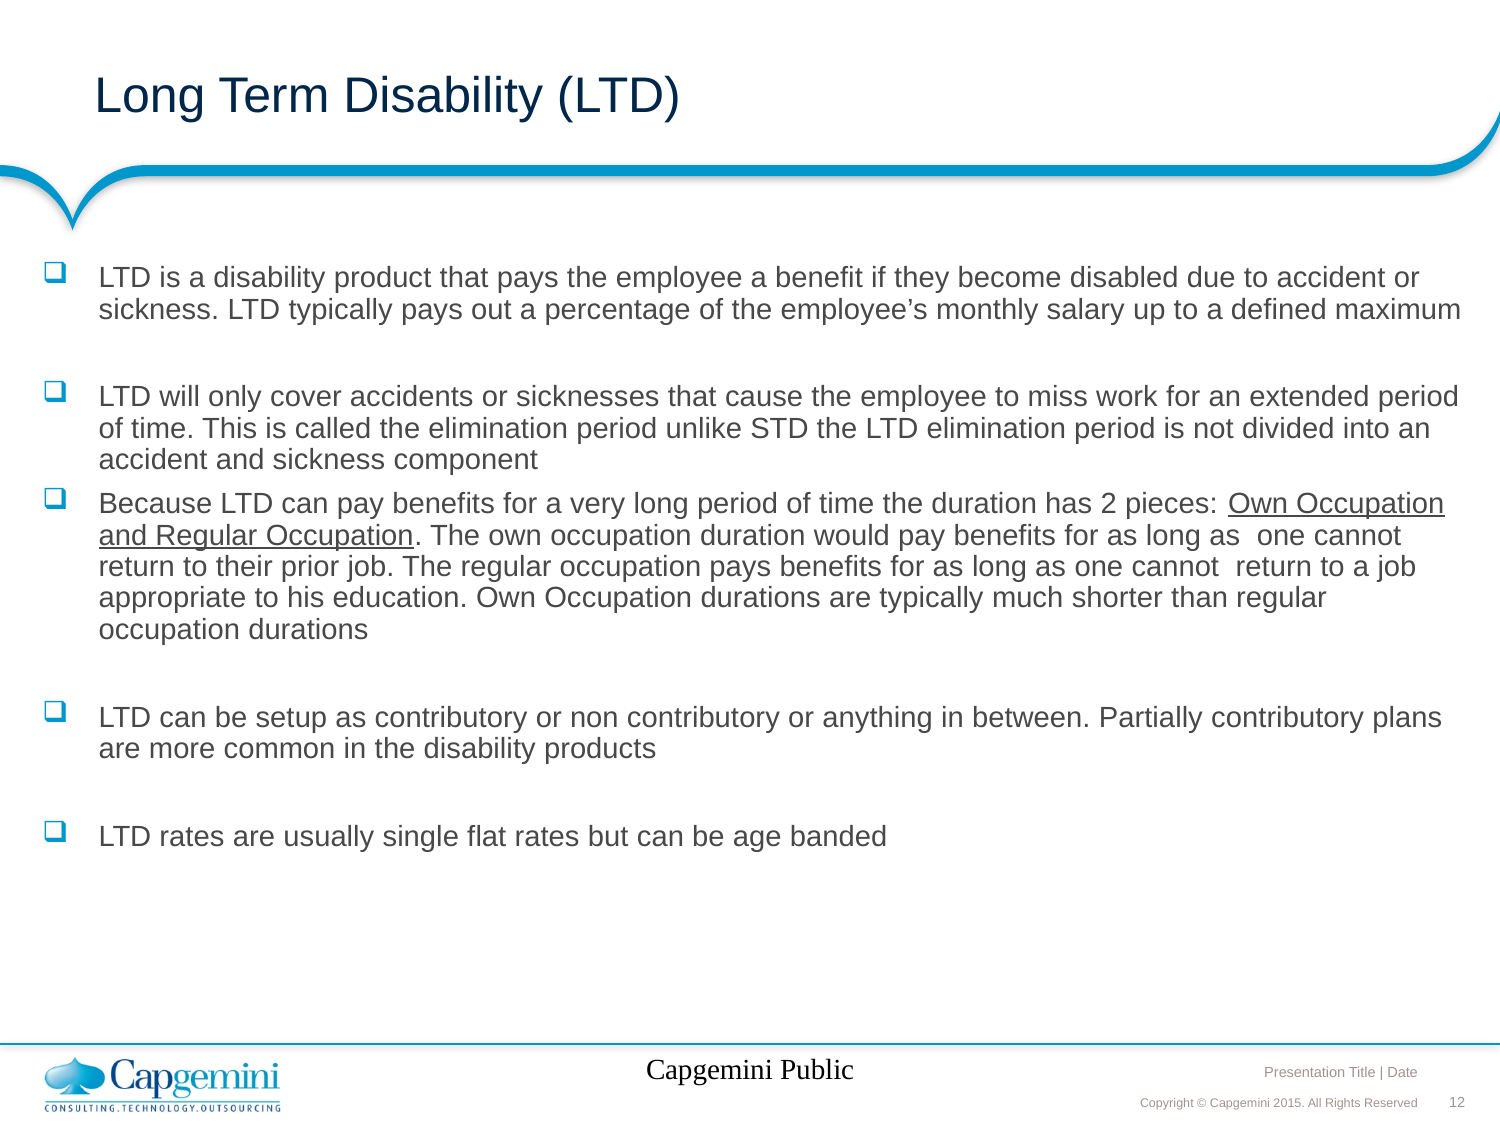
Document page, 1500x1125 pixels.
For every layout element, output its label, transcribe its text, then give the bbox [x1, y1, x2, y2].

picture [44, 1106, 281, 1113]
list LTD is a disability product that pays the employee a benefit if they become disabled due to accident or sickness. LTD typically pays out a percentage of the employee’s monthly salary up to a defined maximum LTD will only cover accidents or sicknesses that cause the employee to miss work for an extended period of time. This is called the elimination period unlike STD the LTD elimination period is not divided into an accident and sickness component Because LTD can pay benefits for a very long period of time the duration has 2 pieces: Own Occupation and Regular Occupation. The own occupation duration would pay benefits for as long as one cannot return to their prior job. The regular occupation pays benefits for as long as one cannot return to a job appropriate to his education. Own Occupation durations are typically much shorter than regular occupation durations LTD can be setup as contributory or non contributory or anything in between. Partially contributory plans are more common in the disability products LTD rates are usually single flat rates but can be age banded [24, 250, 1483, 1106]
title Long Term Disability (LTD) [45, 32, 1396, 163]
footer Capgemini Public [512, 1042, 988, 1103]
